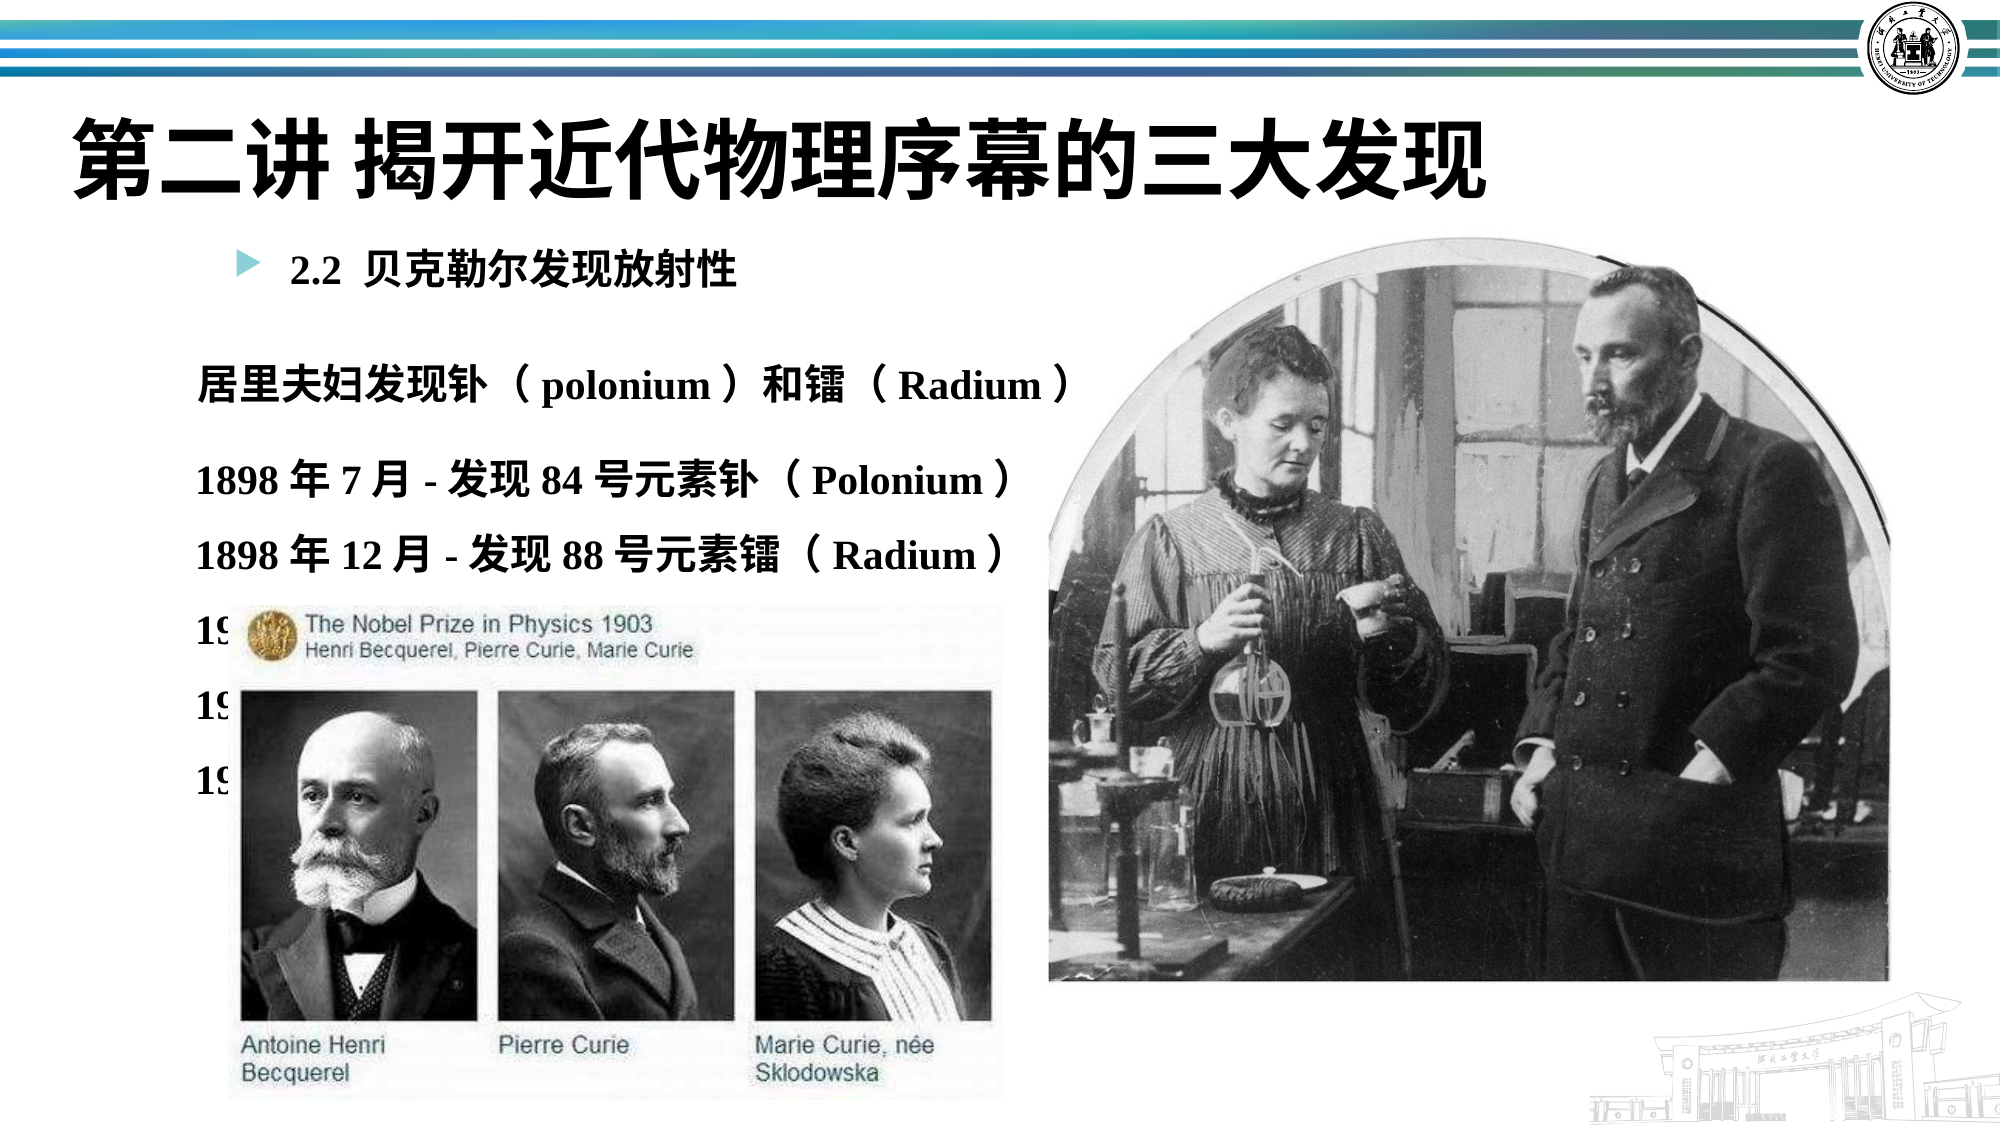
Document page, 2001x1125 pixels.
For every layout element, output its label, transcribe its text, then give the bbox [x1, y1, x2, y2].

text_box 居里夫妇发现钋（polonium）和镭（Radium） [182, 350, 1039, 415]
title 第二讲 揭开近代物理序幕的三大发现 [55, 78, 1688, 210]
picture [228, 605, 1002, 1100]
text_box 1898年7月-发现84号元素钋（Polonium） 1898年12月-发现88号元素镭（Radium） 1902年准确测定镭原子量为226 1903年与贝克勒尔分享诺贝尔物理学奖 1911年因分离出纯金属镭获得诺贝尔化学奖 [180, 420, 1039, 810]
picture [1039, 221, 1902, 991]
text_box 2.2 贝克勒尔发现放射性 [218, 235, 1039, 308]
